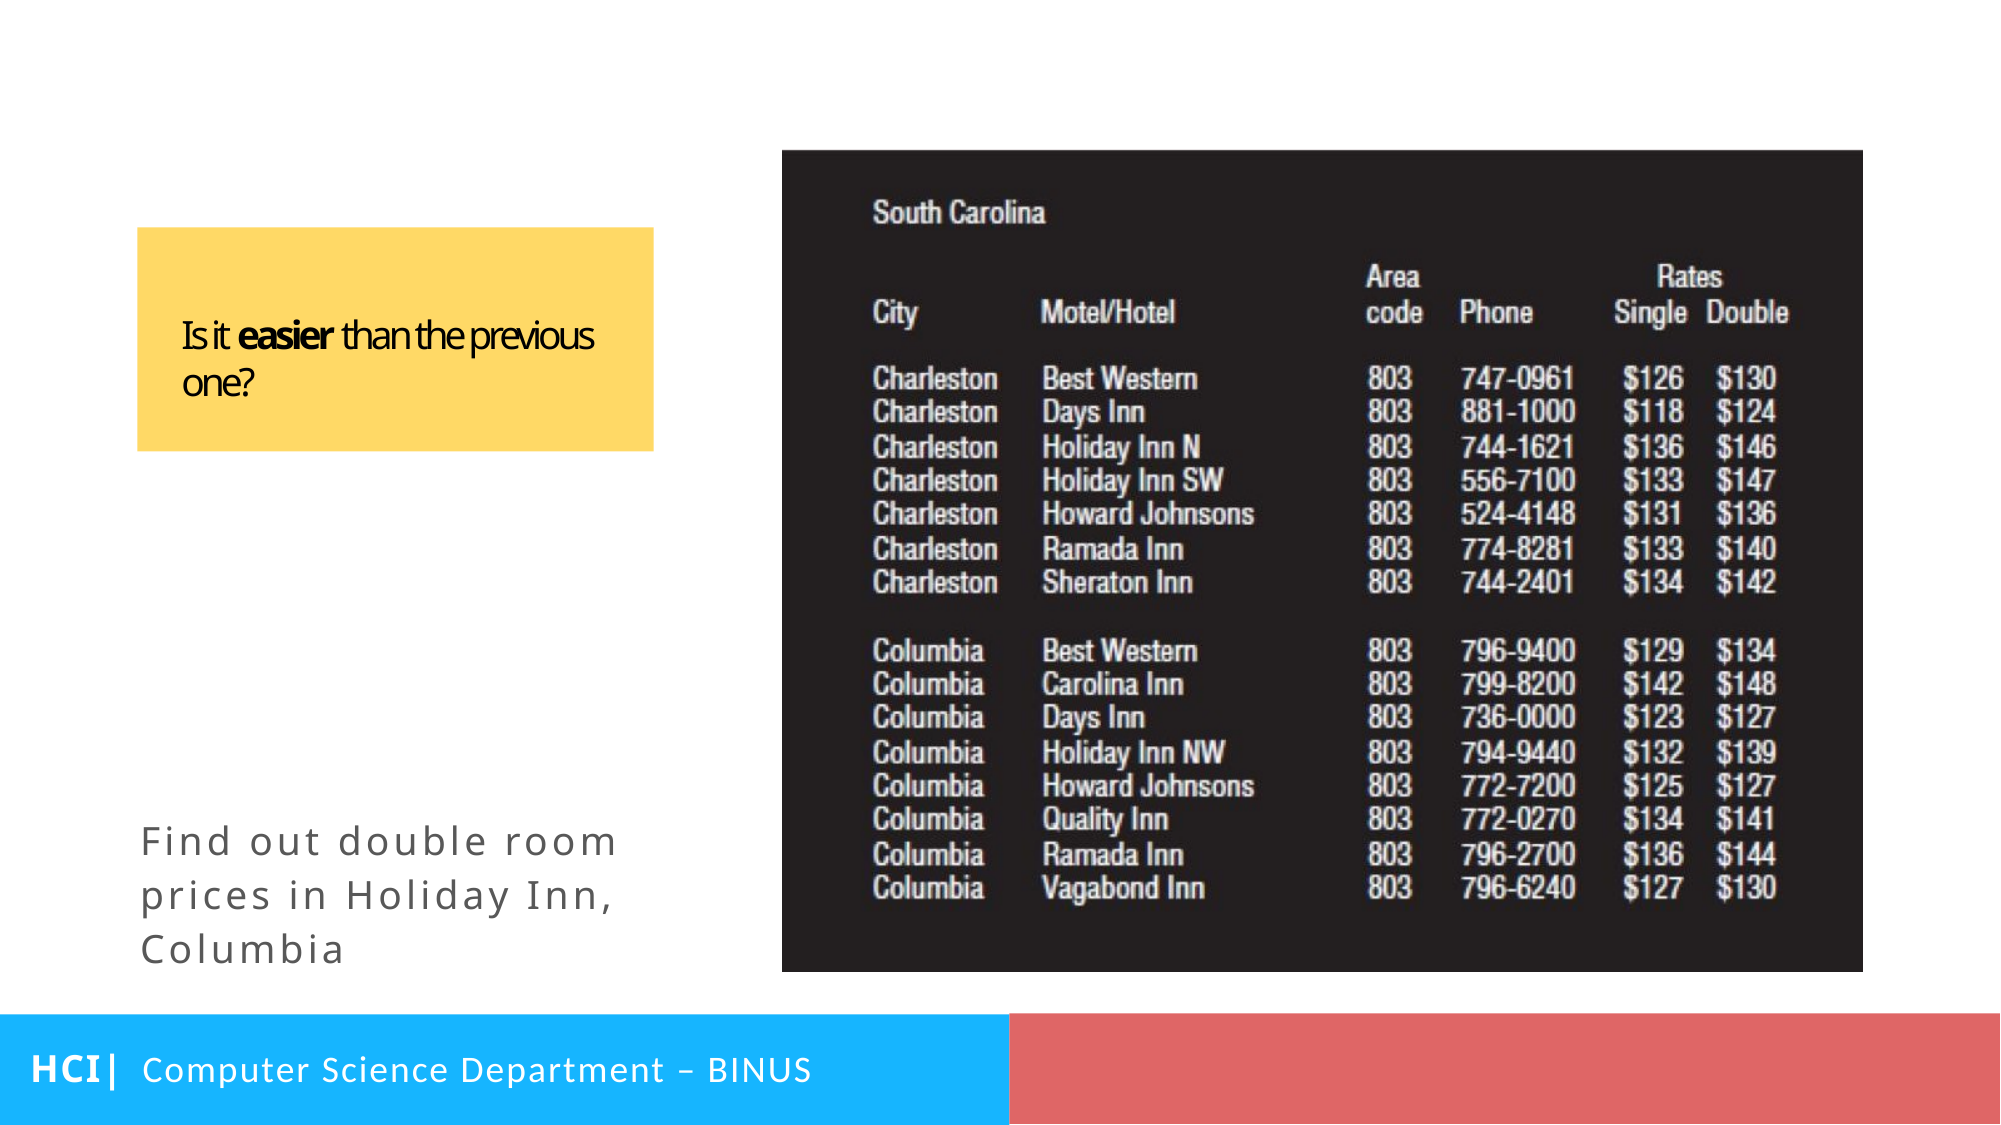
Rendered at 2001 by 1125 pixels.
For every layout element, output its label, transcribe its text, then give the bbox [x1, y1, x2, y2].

title Is it easier than the previous one? [137, 227, 654, 452]
text_box Find out double room prices in Holiday Inn, Columbia [137, 806, 698, 972]
picture [781, 149, 1863, 972]
